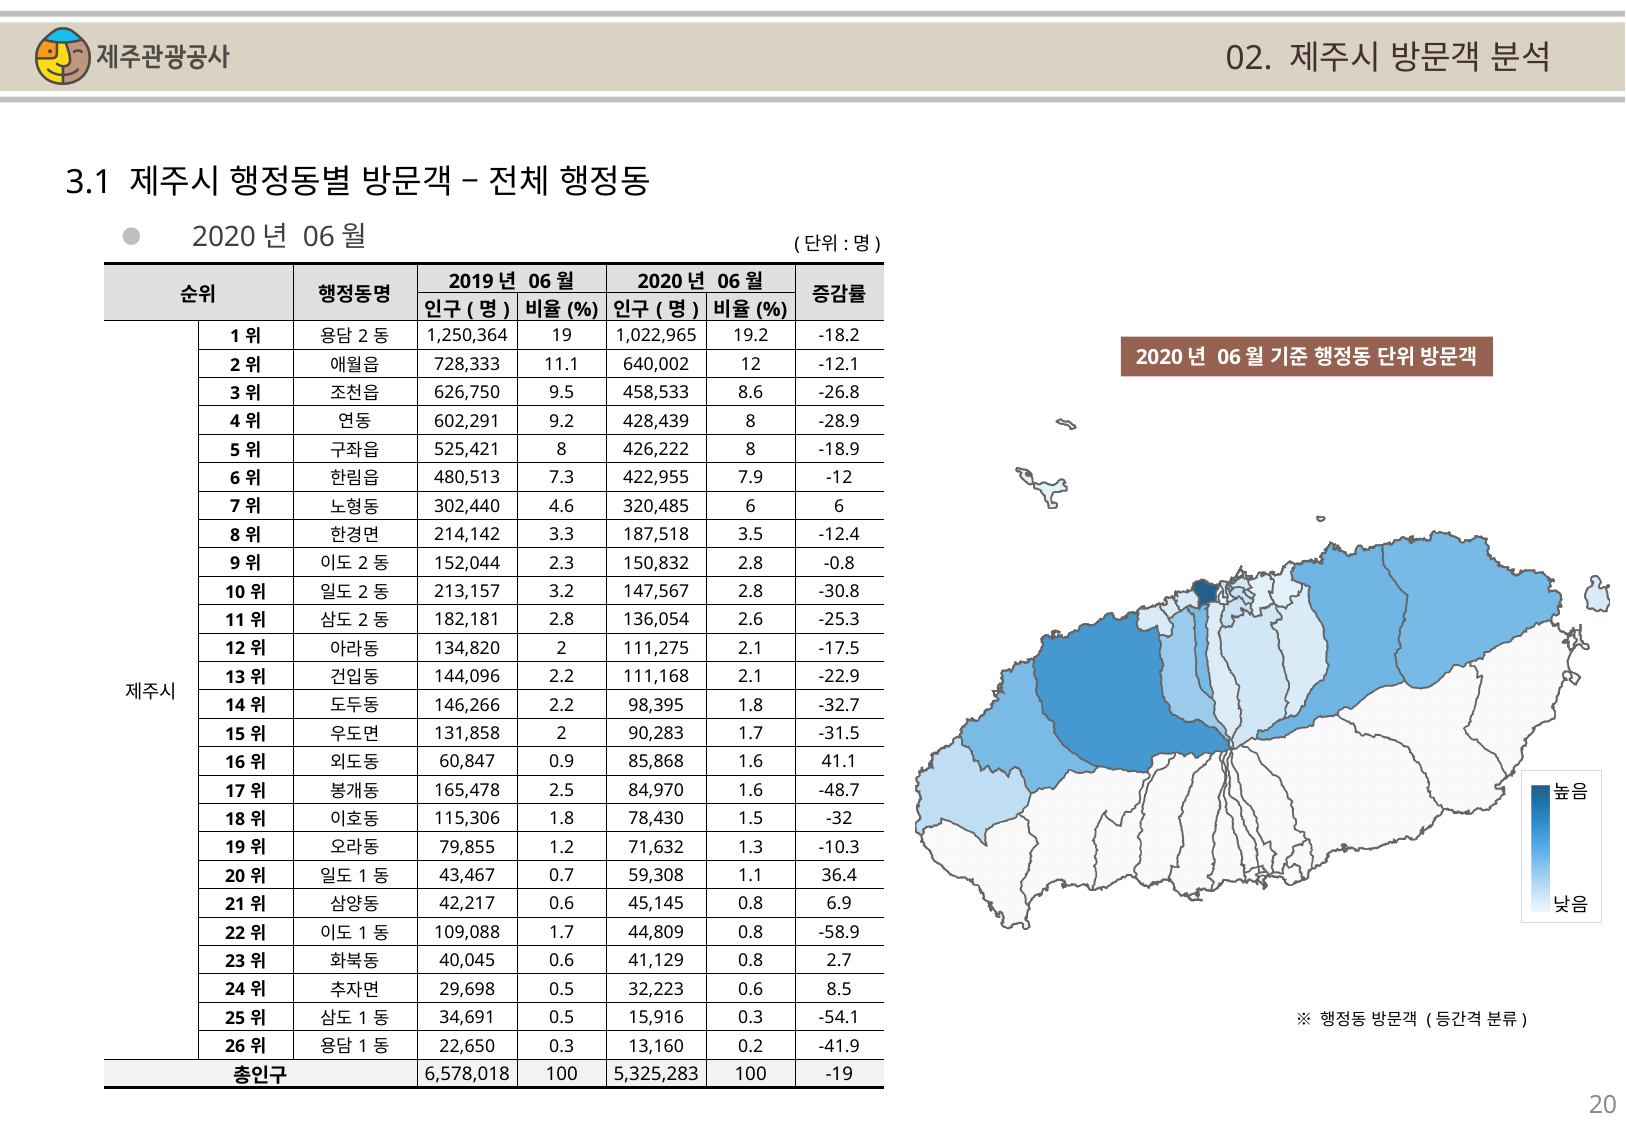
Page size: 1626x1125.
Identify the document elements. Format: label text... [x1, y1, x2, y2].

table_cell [418, 1060, 517, 1086]
table_cell 1,250,364 [418, 321, 517, 349]
table_cell 6위 [199, 463, 293, 491]
table_cell 115,306 [418, 804, 517, 831]
table_cell 1.8 [707, 690, 795, 718]
table_cell -17.5 [796, 634, 884, 661]
table_cell 4위 [199, 406, 293, 434]
table_cell -22.9 [796, 662, 884, 689]
table_cell 214,142 [418, 520, 517, 547]
table_cell 111,275 [607, 634, 706, 661]
table_cell -12.4 [796, 520, 884, 547]
table_cell 5위 [199, 435, 293, 462]
table_cell 8 [707, 406, 795, 434]
table_cell 150,832 [607, 548, 706, 576]
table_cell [607, 1060, 706, 1086]
table_cell 노형동 [294, 492, 417, 519]
table_cell 9.5 [518, 378, 606, 405]
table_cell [607, 974, 706, 1002]
table_cell 2.8 [707, 577, 795, 604]
table_cell 85,868 [607, 747, 706, 775]
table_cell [294, 1003, 417, 1030]
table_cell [418, 861, 517, 888]
table_cell 2.1 [707, 662, 795, 689]
table_cell 우도면 [294, 719, 417, 746]
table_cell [707, 832, 795, 860]
table_cell 426,222 [607, 435, 706, 462]
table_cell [294, 946, 417, 973]
table_cell 3위 [199, 378, 293, 405]
table_cell 458,533 [607, 378, 706, 405]
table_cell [418, 974, 517, 1002]
table_cell -0.8 [796, 548, 884, 576]
table_cell 146,266 [418, 690, 517, 718]
table_cell 2.8 [518, 605, 606, 633]
table_cell 19.2 [707, 321, 795, 349]
table_cell 1위 [199, 321, 293, 349]
table_header 2019년 06월 [418, 265, 606, 292]
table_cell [518, 1031, 606, 1059]
table_cell 1.8 [518, 804, 606, 831]
table_header 순위 [104, 265, 293, 320]
table_cell 136,054 [607, 605, 706, 633]
table_cell 3.3 [518, 520, 606, 547]
text_box (단위:명) [779, 224, 896, 262]
table_cell -12 [796, 463, 884, 491]
table_cell 2 [518, 634, 606, 661]
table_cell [518, 974, 606, 1002]
table_cell 602,291 [418, 406, 517, 434]
table_cell 1,022,965 [607, 321, 706, 349]
table_cell 41.1 [796, 747, 884, 775]
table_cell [607, 1003, 706, 1030]
table_cell 422,955 [607, 463, 706, 491]
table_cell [707, 1031, 795, 1059]
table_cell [607, 1031, 706, 1059]
table_cell 1.6 [707, 747, 795, 775]
table_cell 165,478 [418, 776, 517, 803]
text_box 3.1 제주시 행정동별 방문객 – 전체 행정동 [50, 152, 1144, 208]
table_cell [607, 832, 706, 860]
table_cell -25.3 [796, 605, 884, 633]
table_cell 18위 [199, 804, 293, 831]
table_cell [294, 832, 417, 860]
table_cell 인구(명) [607, 293, 706, 320]
table_cell 17위 [199, 776, 293, 803]
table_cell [418, 832, 517, 860]
table_cell 도두동 [294, 690, 417, 718]
table_cell -28.9 [796, 406, 884, 434]
table_cell 조천읍 [294, 378, 417, 405]
table_cell 2.2 [518, 662, 606, 689]
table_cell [199, 918, 293, 945]
table_cell 302,440 [418, 492, 517, 519]
table_cell 144,096 [418, 662, 517, 689]
table_cell 11.1 [518, 350, 606, 377]
table_cell 7위 [199, 492, 293, 519]
table_cell 640,002 [607, 350, 706, 377]
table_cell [796, 861, 884, 888]
table_cell 일도2동 [294, 577, 417, 604]
table_cell 2.5 [518, 776, 606, 803]
table_cell 비율(%) [518, 293, 606, 320]
table_cell 2.2 [518, 690, 606, 718]
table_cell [707, 889, 795, 917]
table_cell 15위 [199, 719, 293, 746]
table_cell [418, 946, 517, 973]
table_cell 2.6 [707, 605, 795, 633]
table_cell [707, 974, 795, 1002]
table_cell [104, 1060, 417, 1086]
table_cell 이호동 [294, 804, 417, 831]
table_header 행정동명 [294, 265, 417, 320]
table_cell 6 [707, 492, 795, 519]
table_cell 2위 [199, 350, 293, 377]
table_cell 구좌읍 [294, 435, 417, 462]
table_cell 인구(명) [418, 293, 517, 320]
table_cell 4.6 [518, 492, 606, 519]
table_cell 19위 [199, 832, 293, 860]
table_cell 525,421 [418, 435, 517, 462]
table_cell 728,333 [418, 350, 517, 377]
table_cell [796, 832, 884, 860]
text_box 2020년 06월 [176, 210, 383, 260]
table_cell 11위 [199, 605, 293, 633]
table_cell -32 [796, 804, 884, 831]
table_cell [199, 946, 293, 973]
table_cell 용담2동 [294, 321, 417, 349]
table_cell 187,518 [607, 520, 706, 547]
table_cell 9위 [199, 548, 293, 576]
table_cell 0.9 [518, 747, 606, 775]
table_cell 9.2 [518, 406, 606, 434]
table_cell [796, 1060, 884, 1086]
table_cell 애월읍 [294, 350, 417, 377]
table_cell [294, 861, 417, 888]
table_cell 제주시 [104, 321, 198, 1059]
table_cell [796, 918, 884, 945]
table_cell -18.2 [796, 321, 884, 349]
table_cell 480,513 [418, 463, 517, 491]
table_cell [518, 832, 606, 860]
table_cell 84,970 [607, 776, 706, 803]
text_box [1521, 770, 1618, 925]
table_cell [707, 946, 795, 973]
table_cell 8 [518, 435, 606, 462]
table_cell 1.7 [707, 719, 795, 746]
table_cell 비율(%) [707, 293, 795, 320]
table_cell -48.7 [796, 776, 884, 803]
table_cell 2.3 [518, 548, 606, 576]
table_cell 428,439 [607, 406, 706, 434]
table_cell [199, 1031, 293, 1059]
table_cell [199, 1003, 293, 1030]
table_cell -32.7 [796, 690, 884, 718]
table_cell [707, 861, 795, 888]
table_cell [607, 946, 706, 973]
table_cell 131,858 [418, 719, 517, 746]
table_cell 626,750 [418, 378, 517, 405]
text_box 02. 제주시 방문객 분석 [1042, 28, 1595, 84]
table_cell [294, 918, 417, 945]
table_cell 19 [518, 321, 606, 349]
table_cell -26.8 [796, 378, 884, 405]
table_cell 152,044 [418, 548, 517, 576]
table_cell 182,181 [418, 605, 517, 633]
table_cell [607, 889, 706, 917]
table_cell -31.5 [796, 719, 884, 746]
table_header 2020년 06월 [607, 265, 795, 292]
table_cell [294, 889, 417, 917]
table_cell 3.5 [707, 520, 795, 547]
table_cell 2.1 [707, 634, 795, 661]
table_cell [418, 889, 517, 917]
table_cell 1.6 [707, 776, 795, 803]
table_cell 213,157 [418, 577, 517, 604]
table_cell 봉개동 [294, 776, 417, 803]
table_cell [607, 918, 706, 945]
table_cell 78,430 [607, 804, 706, 831]
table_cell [518, 918, 606, 945]
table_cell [796, 889, 884, 917]
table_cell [418, 1031, 517, 1059]
table_cell 이도2동 [294, 548, 417, 576]
table_cell 8.6 [707, 378, 795, 405]
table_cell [707, 918, 795, 945]
table_cell 건입동 [294, 662, 417, 689]
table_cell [294, 1031, 417, 1059]
table_cell 7.9 [707, 463, 795, 491]
table_cell 2 [518, 719, 606, 746]
table_cell 320,485 [607, 492, 706, 519]
table_cell 90,283 [607, 719, 706, 746]
picture [31, 26, 232, 87]
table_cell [607, 861, 706, 888]
table_cell 6 [796, 492, 884, 519]
table_cell 한경면 [294, 520, 417, 547]
table_cell 13위 [199, 662, 293, 689]
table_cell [796, 974, 884, 1002]
table_cell 12위 [199, 634, 293, 661]
table_cell 14위 [199, 690, 293, 718]
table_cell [796, 1031, 884, 1059]
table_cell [796, 946, 884, 973]
table_cell 3.2 [518, 577, 606, 604]
table_cell 10위 [199, 577, 293, 604]
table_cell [518, 946, 606, 973]
table_cell 7.3 [518, 463, 606, 491]
table_cell 60,847 [418, 747, 517, 775]
table_cell 134,820 [418, 634, 517, 661]
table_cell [294, 974, 417, 1002]
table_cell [199, 889, 293, 917]
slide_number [1251, 1063, 1618, 1123]
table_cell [518, 889, 606, 917]
text_box [121, 226, 141, 246]
picture [915, 236, 1610, 1112]
table_cell 98,395 [607, 690, 706, 718]
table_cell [707, 1060, 795, 1086]
table_cell -18.9 [796, 435, 884, 462]
table_header 증감률 [796, 265, 884, 320]
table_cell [518, 1060, 606, 1086]
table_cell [518, 861, 606, 888]
table_cell 삼도2동 [294, 605, 417, 633]
table_cell 2.8 [707, 548, 795, 576]
table_cell 147,567 [607, 577, 706, 604]
table_cell -30.8 [796, 577, 884, 604]
table_cell 16위 [199, 747, 293, 775]
table_cell 12 [707, 350, 795, 377]
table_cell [199, 861, 293, 888]
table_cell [707, 1003, 795, 1030]
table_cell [518, 1003, 606, 1030]
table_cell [796, 1003, 884, 1030]
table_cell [199, 974, 293, 1002]
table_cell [418, 1003, 517, 1030]
table_cell 연동 [294, 406, 417, 434]
table_cell 8위 [199, 520, 293, 547]
table_cell 8 [707, 435, 795, 462]
table_cell 외도동 [294, 747, 417, 775]
table_cell -12.1 [796, 350, 884, 377]
table_cell 한림읍 [294, 463, 417, 491]
table_cell 111,168 [607, 662, 706, 689]
table_cell 아라동 [294, 634, 417, 661]
table_cell 1.5 [707, 804, 795, 831]
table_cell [418, 918, 517, 945]
